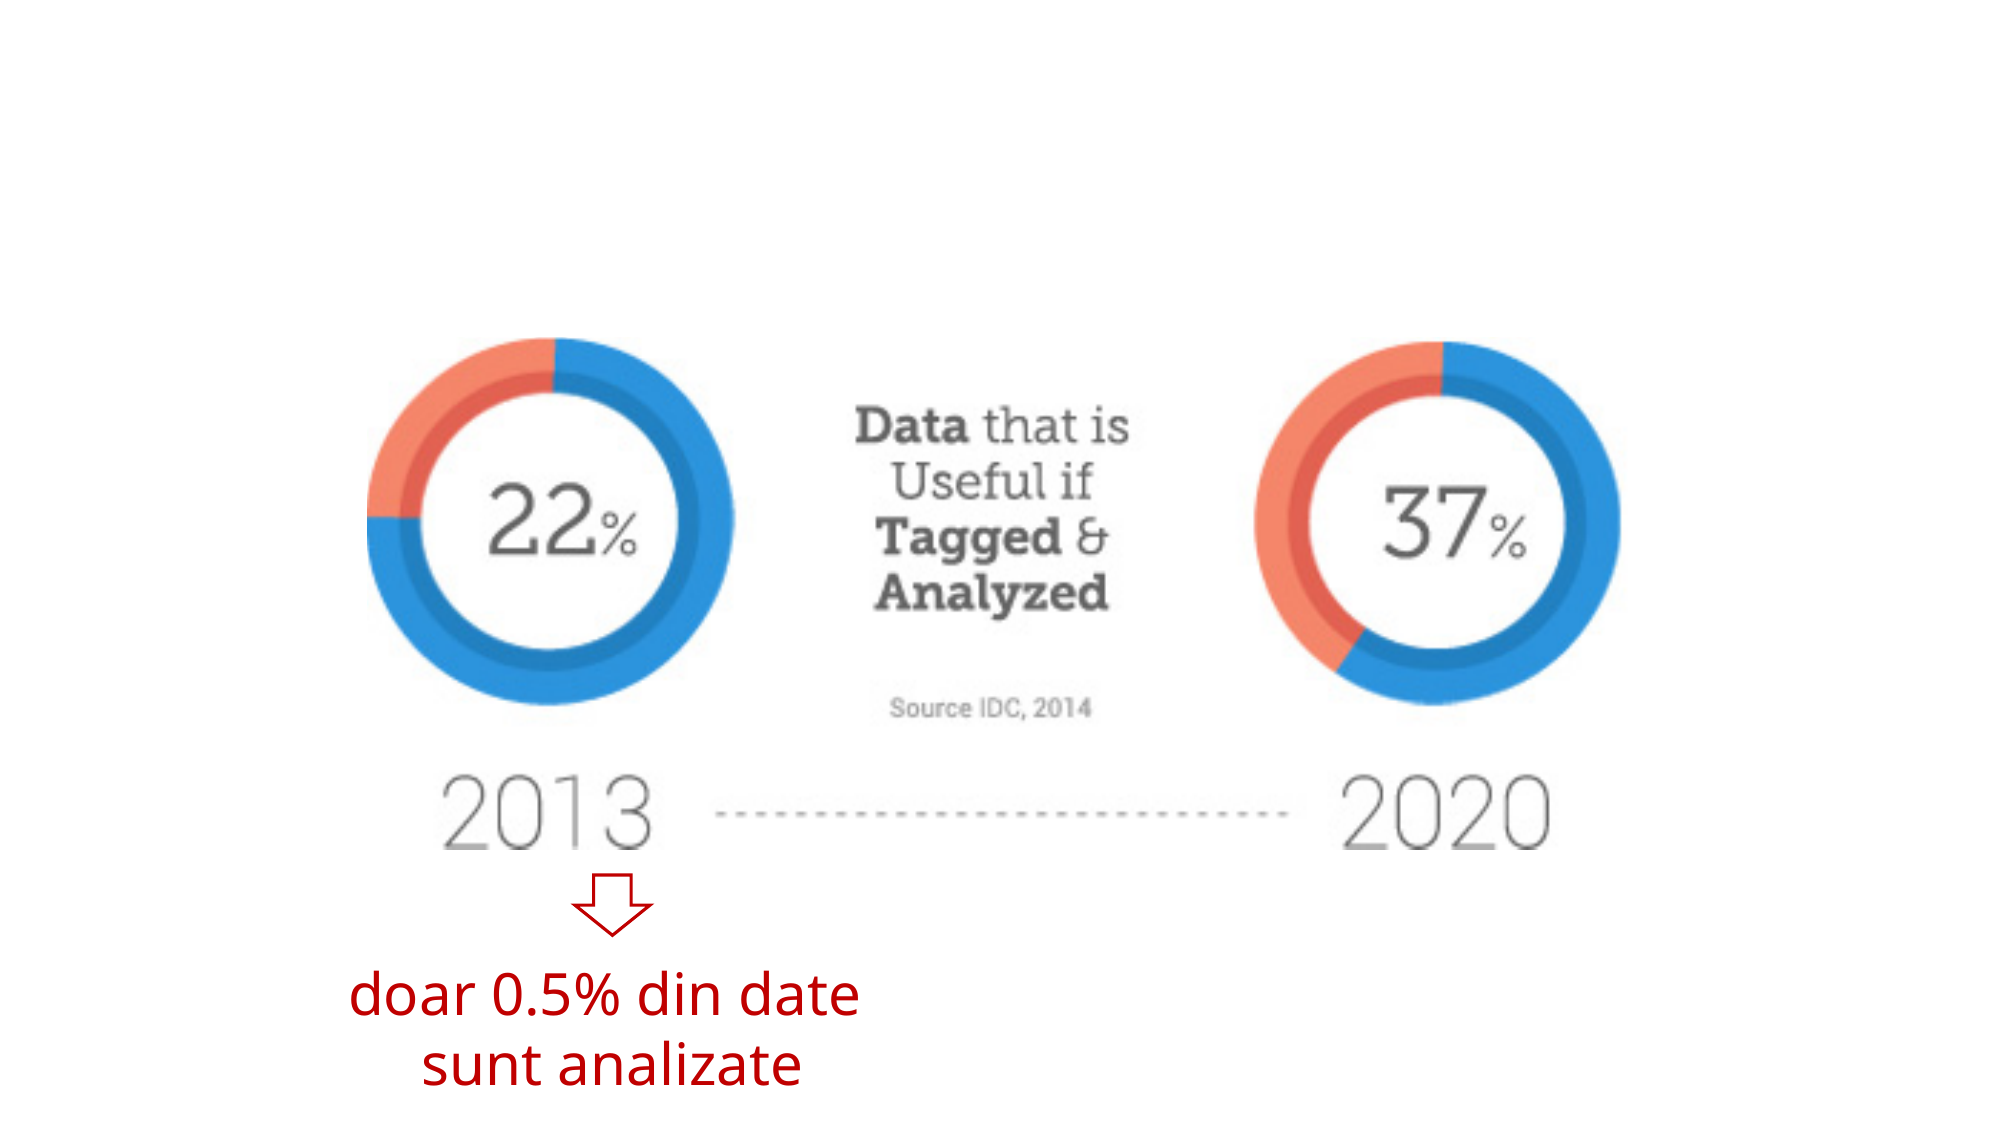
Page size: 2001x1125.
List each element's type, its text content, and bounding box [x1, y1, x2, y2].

text_box doar 0.5% din date sunt analizate [150, 950, 1075, 1105]
text_box [574, 875, 650, 936]
subtitle [350, 237, 1750, 1063]
picture [366, 337, 1633, 851]
